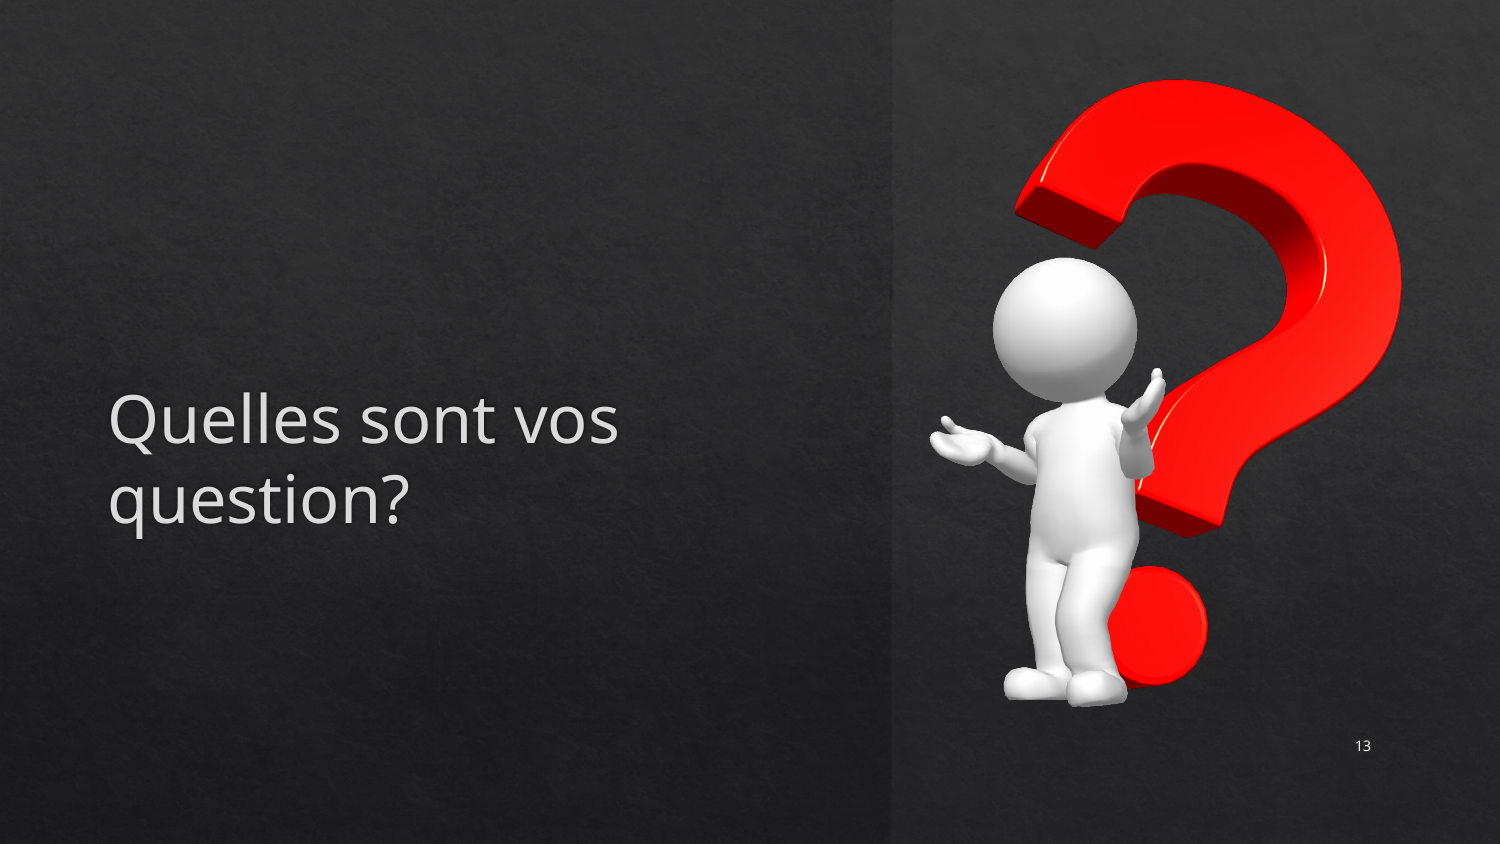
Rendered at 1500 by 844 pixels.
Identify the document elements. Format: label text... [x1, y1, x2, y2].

list Quelles sont vos question? [68, 237, 881, 677]
picture [889, 0, 1500, 844]
